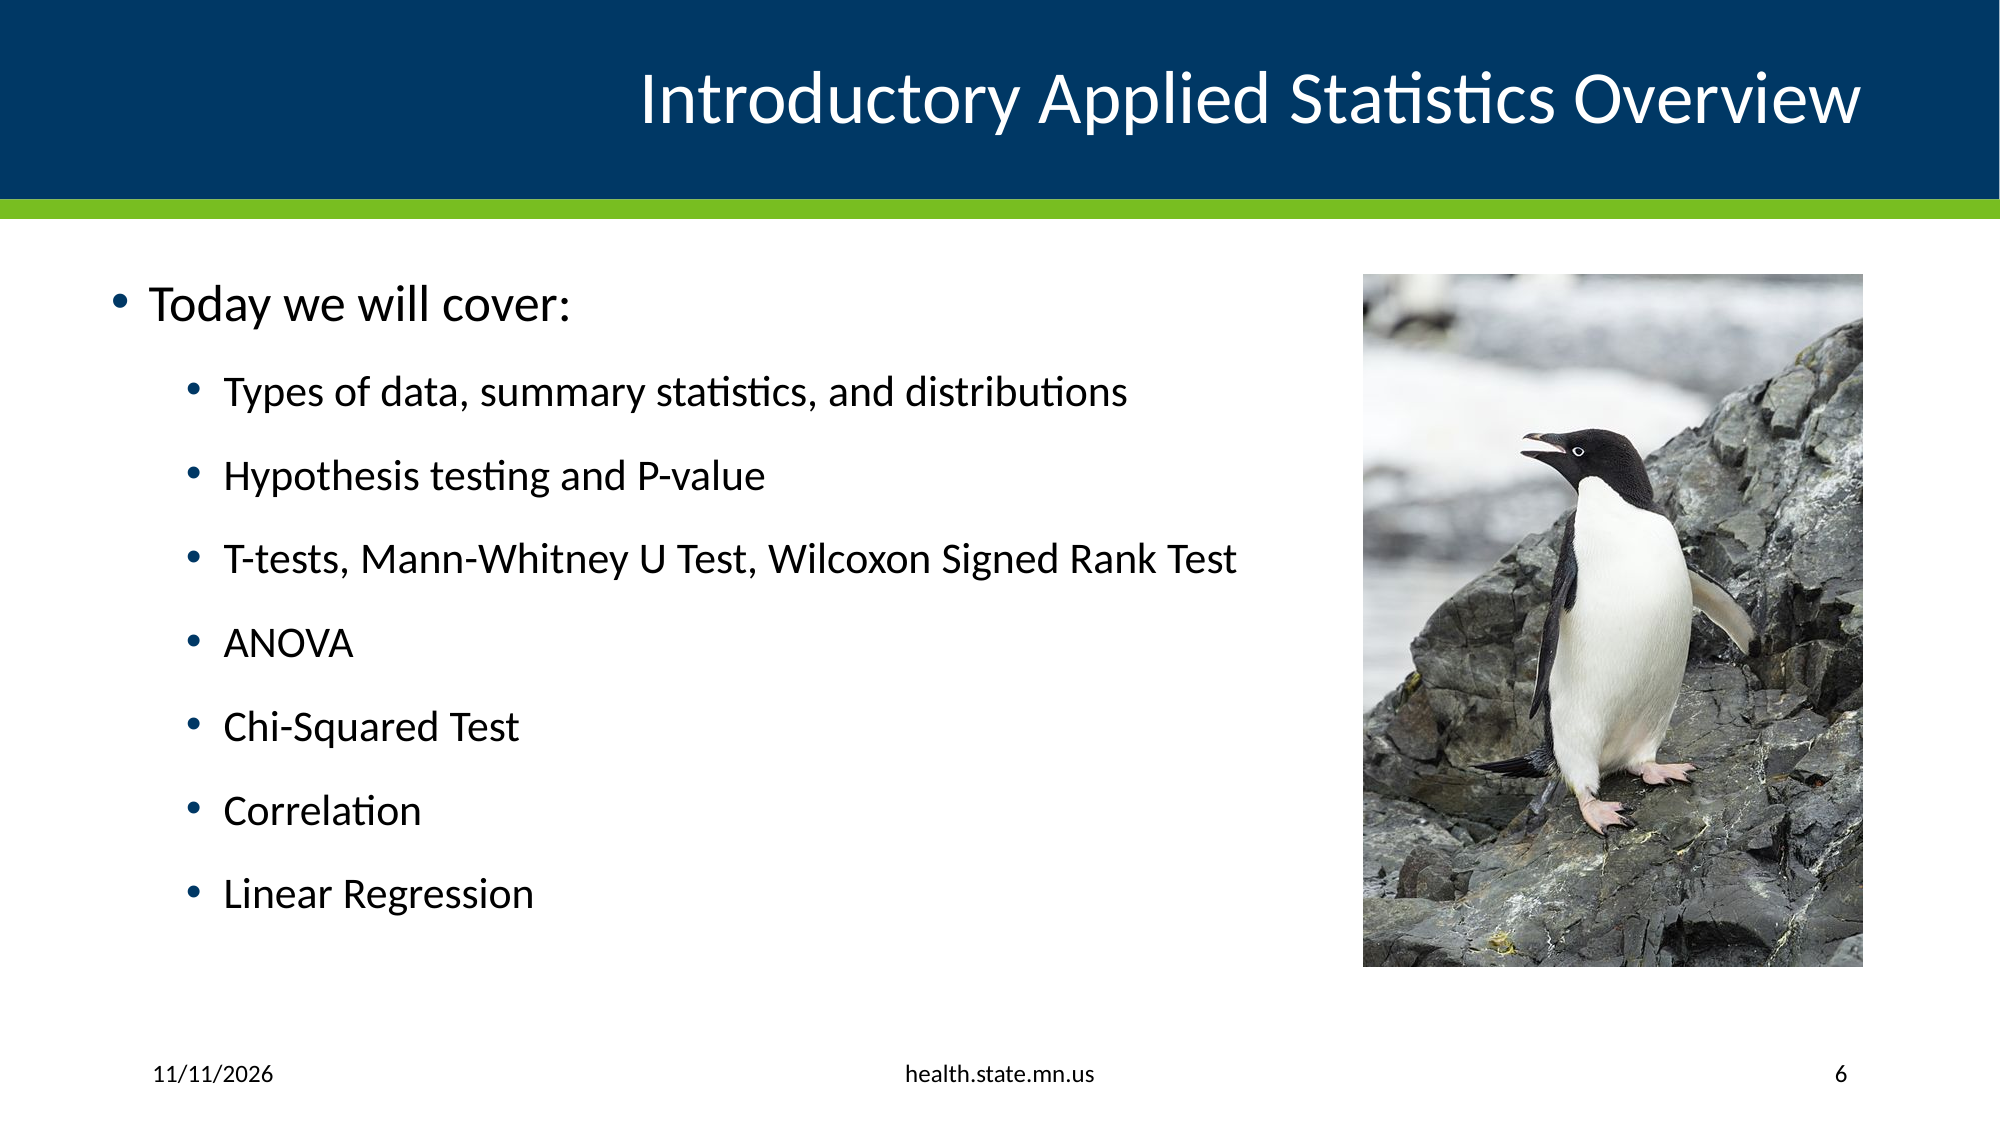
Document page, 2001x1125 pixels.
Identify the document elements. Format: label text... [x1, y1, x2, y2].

title Introductory Applied Statistics Overview [137, 0, 1863, 200]
footer health.state.mn.us [541, 1042, 1459, 1103]
slide_number 6 [1622, 1042, 1863, 1103]
picture [1363, 274, 1863, 967]
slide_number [137, 1042, 361, 1103]
list Today we will cover: Types of data, summary statistics, and distributions Hypothesis testing and P-value T-tests, Mann-Whitney U Test, Wilcoxon Signed Rank Test ANOVA Chi-Squared Test Correlation Linear Regression [96, 261, 1863, 1070]
